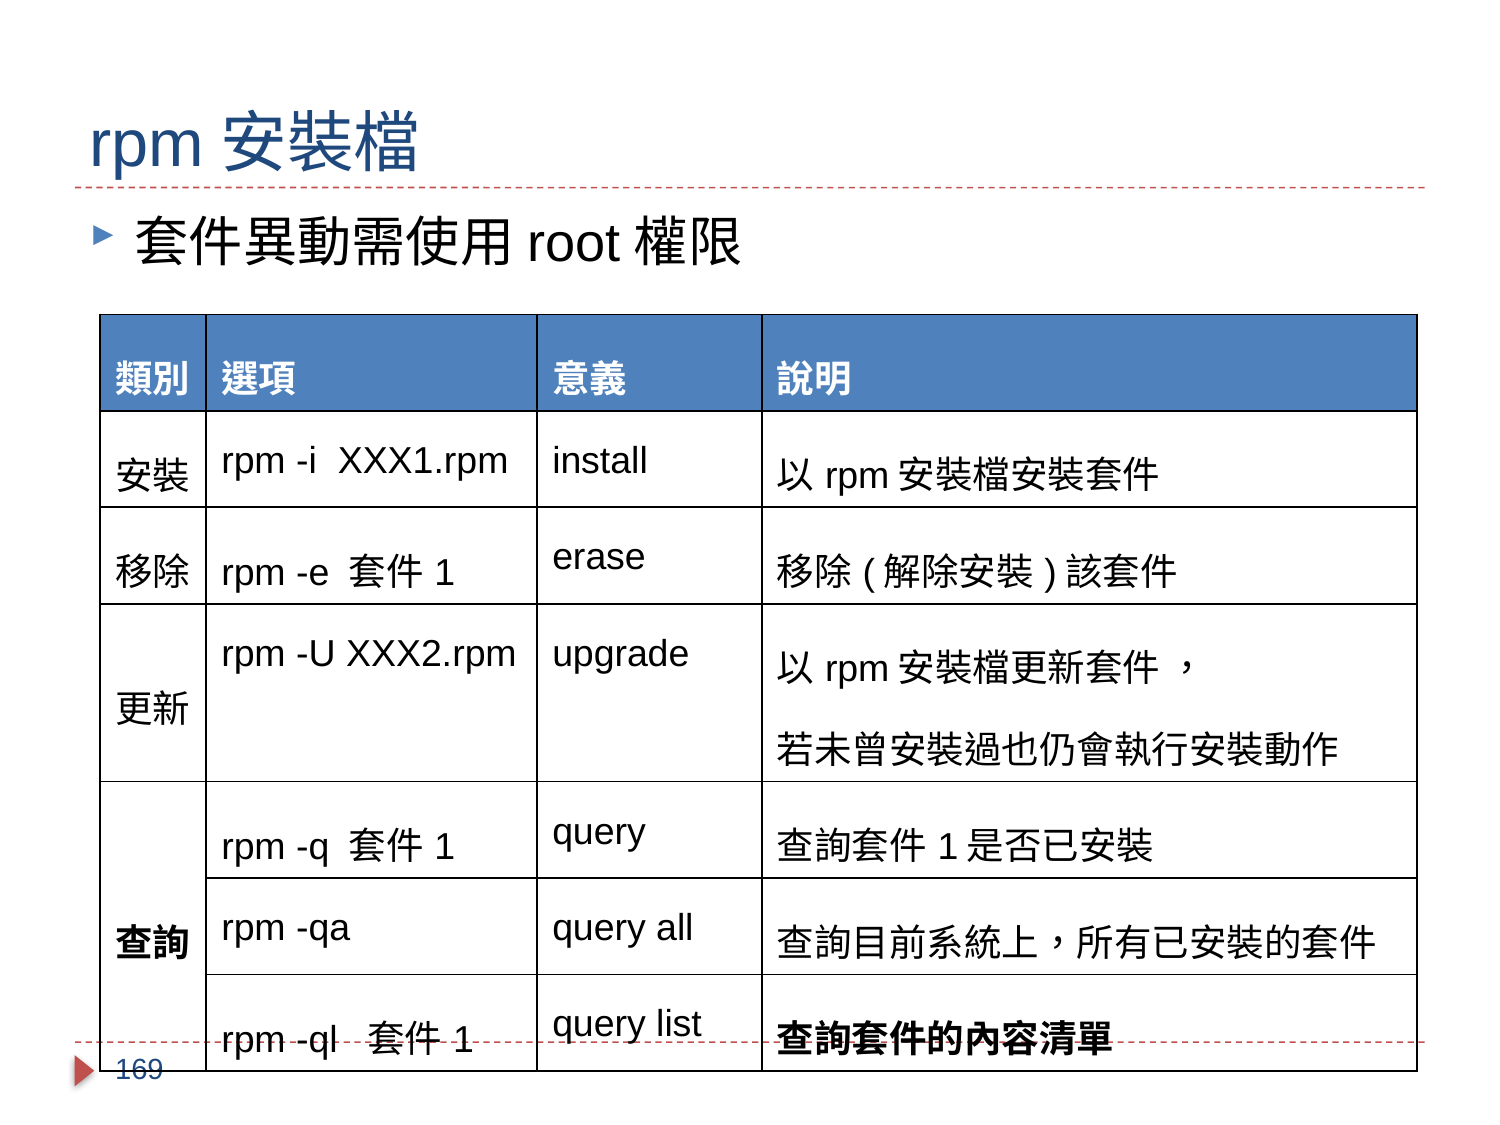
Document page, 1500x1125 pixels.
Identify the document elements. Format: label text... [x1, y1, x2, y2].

table_cell 移除 [101, 508, 205, 603]
table_cell rpm -U XXX2.rpm [207, 605, 536, 781]
table_cell 安裝 [101, 412, 205, 506]
table_header 選項 [207, 315, 536, 410]
table_cell rpm -e 套件1 [207, 508, 536, 603]
table_cell 移除(解除安裝)該套件 [763, 508, 1416, 603]
table_cell 查詢套件1是否已安裝 [763, 782, 1416, 877]
table_header 說明 [763, 315, 1416, 410]
slide_number 169 [100, 1072, 426, 1103]
table_header 類別 [101, 315, 205, 410]
table_cell 查詢套件的內容清單 [763, 975, 1416, 1070]
title rpm安裝檔 [75, 24, 1425, 188]
table_header 意義 [538, 315, 761, 410]
list 套件異動需使用root權限 [75, 200, 1425, 1010]
table_cell 以rpm安裝檔安裝套件 [763, 412, 1416, 506]
table_cell erase [538, 508, 761, 603]
table_cell rpm -i XXX1.rpm [207, 412, 536, 506]
table_cell rpm -q 套件1 [207, 782, 536, 877]
table_cell 查詢 [101, 782, 205, 1070]
table_cell query [538, 782, 761, 877]
table_cell install [538, 412, 761, 506]
table_cell 更新 [101, 605, 205, 781]
table_cell rpm -qa [207, 879, 536, 974]
table_cell query list [538, 975, 761, 1070]
table_cell 以rpm安裝檔更新套件 ， 若未曾安裝過也仍會執行安裝動作 [763, 605, 1416, 781]
table_cell query all [538, 879, 761, 974]
table_cell upgrade [538, 605, 761, 781]
table_cell rpm -ql 套件1 [207, 975, 536, 1070]
table_cell 查詢目前系統上，所有已安裝的套件 [763, 879, 1416, 974]
